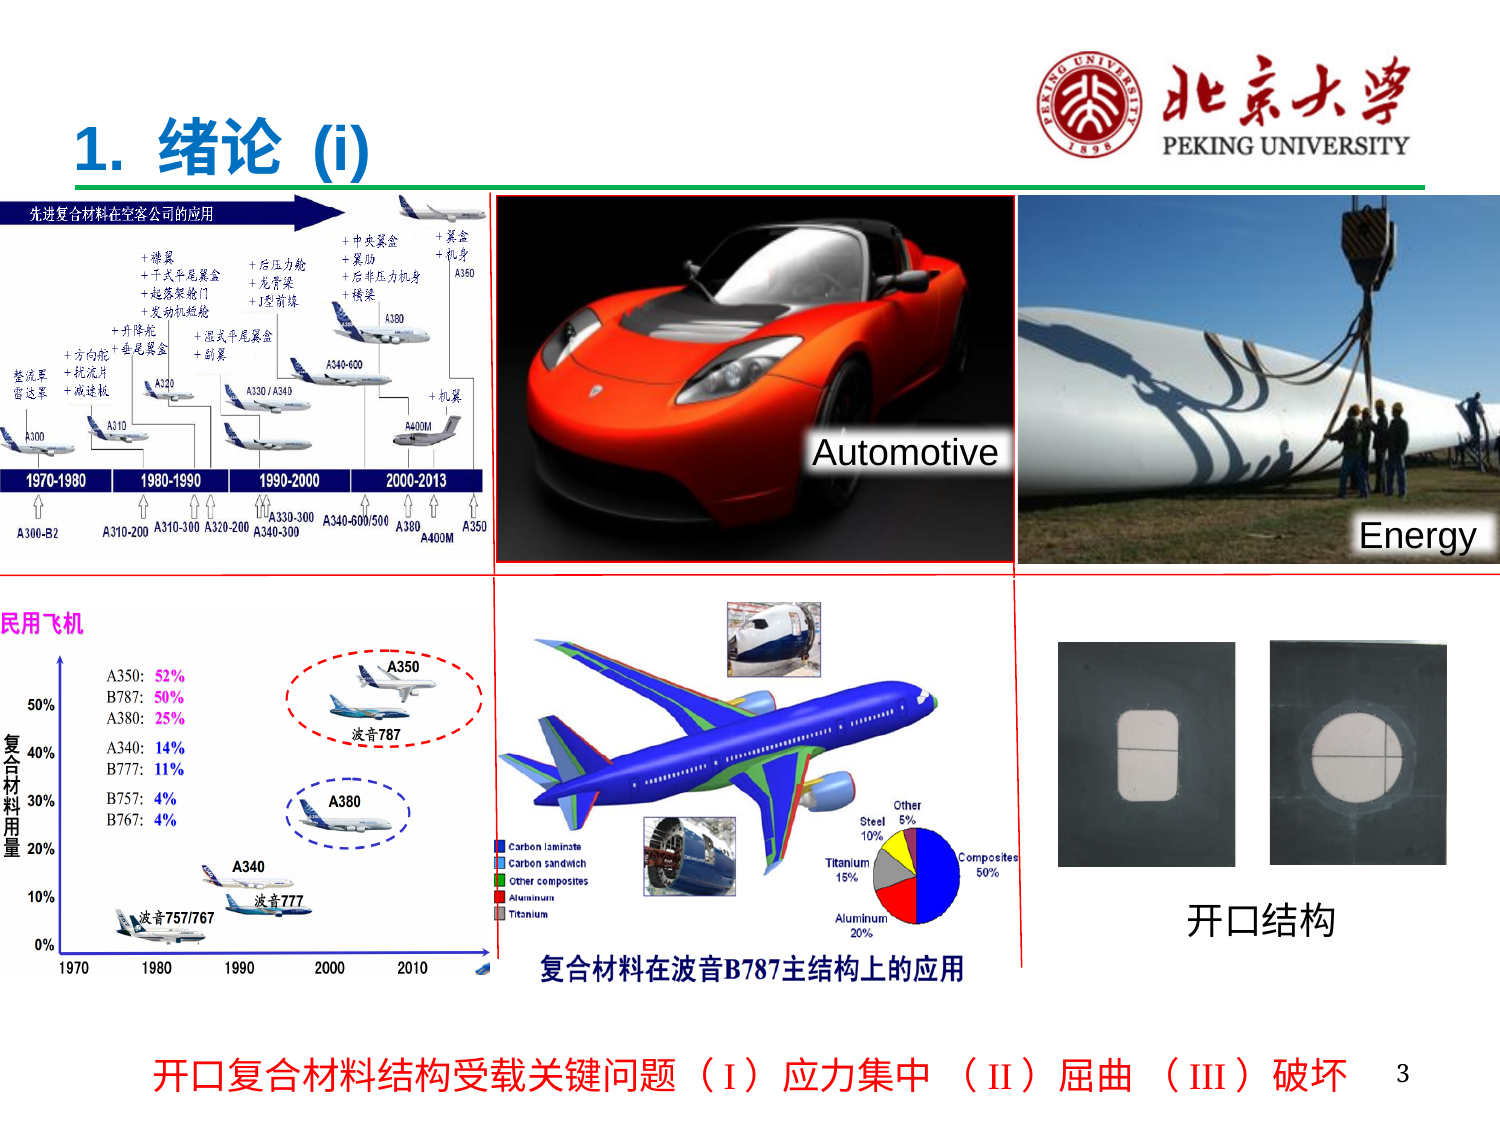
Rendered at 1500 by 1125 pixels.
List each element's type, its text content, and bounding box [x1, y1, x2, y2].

text_box 开口复合材料结构受载关键问题（I）应力集中 （II）屈曲 （III）破坏 [137, 1044, 1363, 1105]
slide_number 3 [1074, 1023, 1426, 1100]
text_box 开口结构 [1171, 889, 1352, 950]
picture [0, 576, 1024, 983]
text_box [493, 584, 499, 959]
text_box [1013, 584, 1022, 968]
picture [1017, 194, 1500, 564]
picture [1034, 640, 1471, 867]
title 1. 绪论 (i) [58, 78, 502, 171]
picture [496, 194, 1015, 563]
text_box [489, 192, 495, 572]
picture [1022, 39, 1425, 167]
picture [0, 192, 489, 560]
